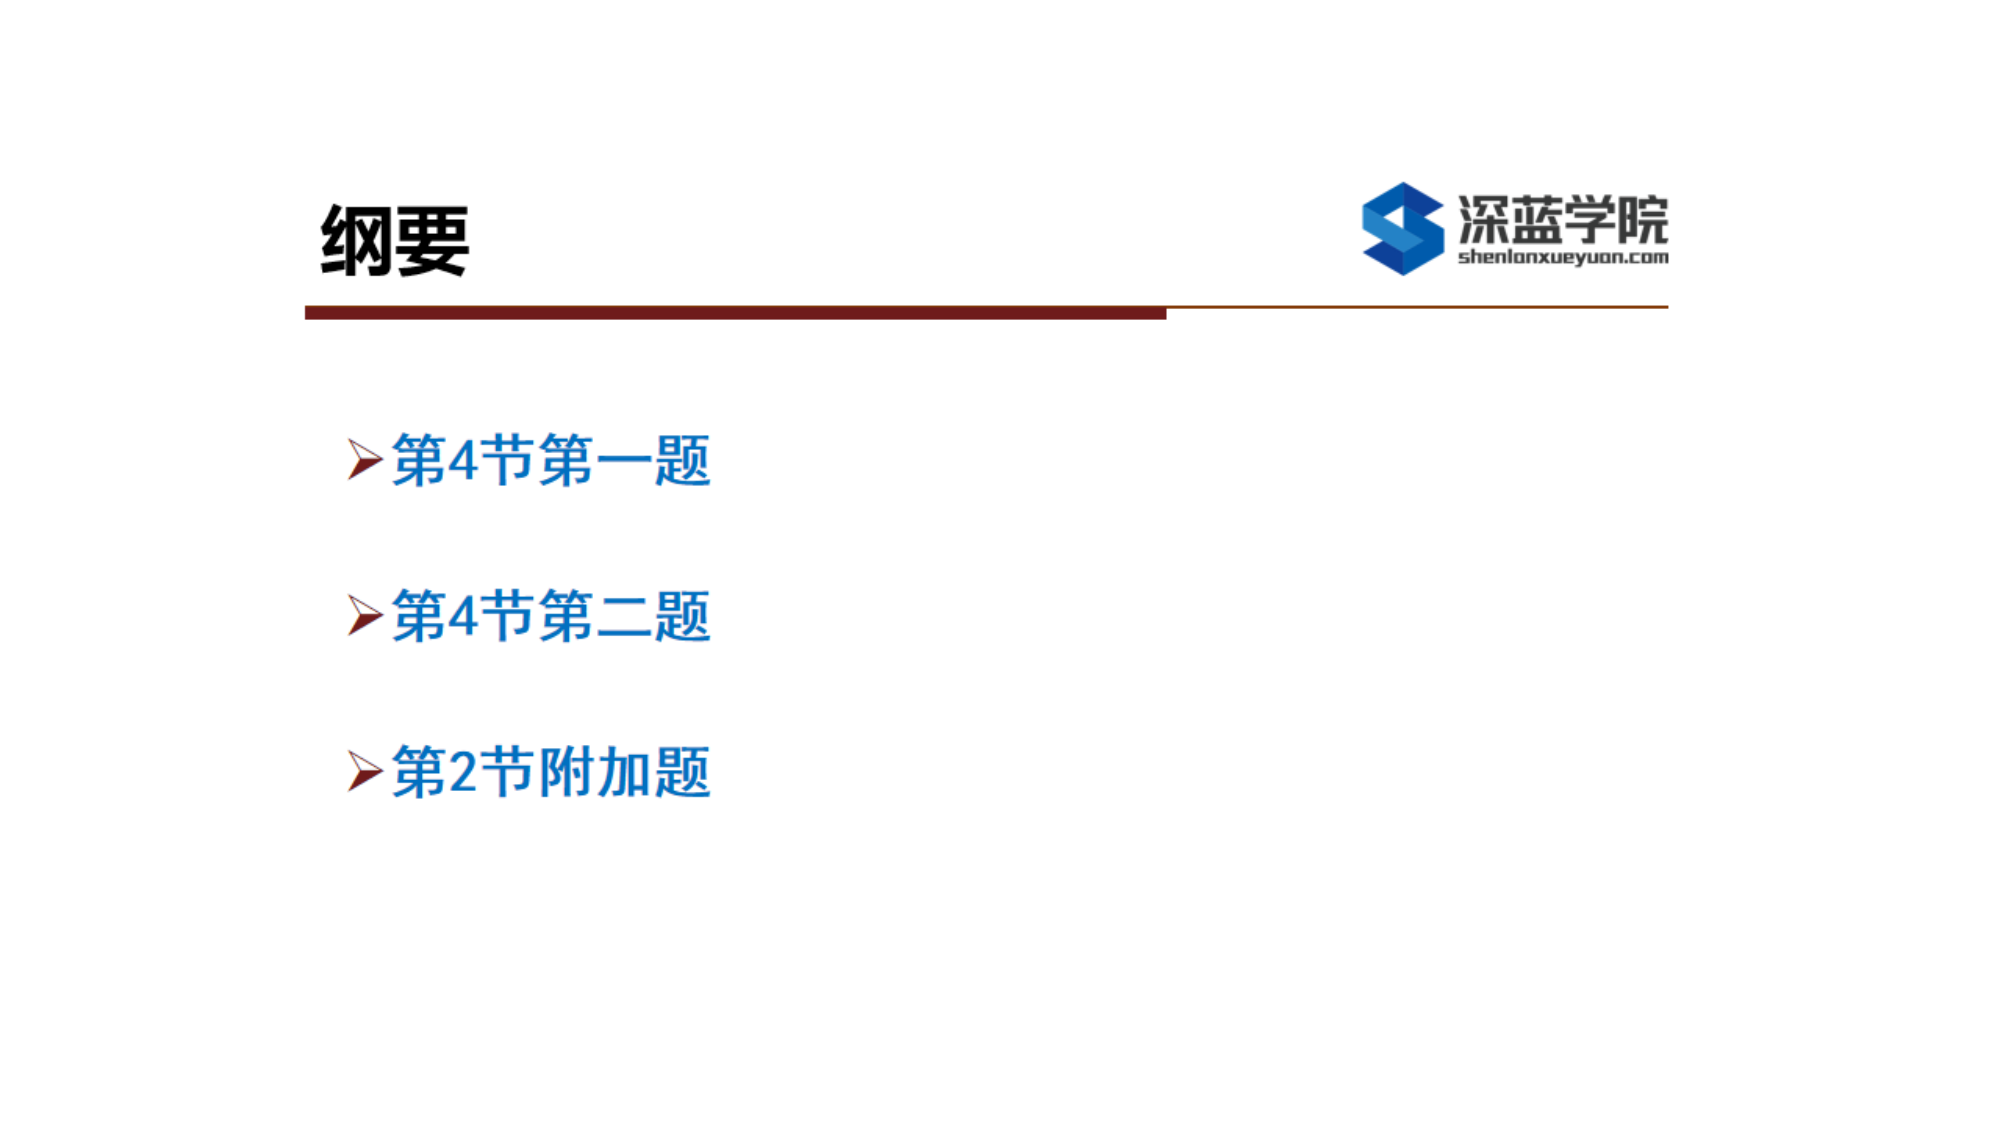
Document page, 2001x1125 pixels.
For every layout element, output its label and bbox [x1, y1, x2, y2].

picture [249, 140, 1750, 985]
